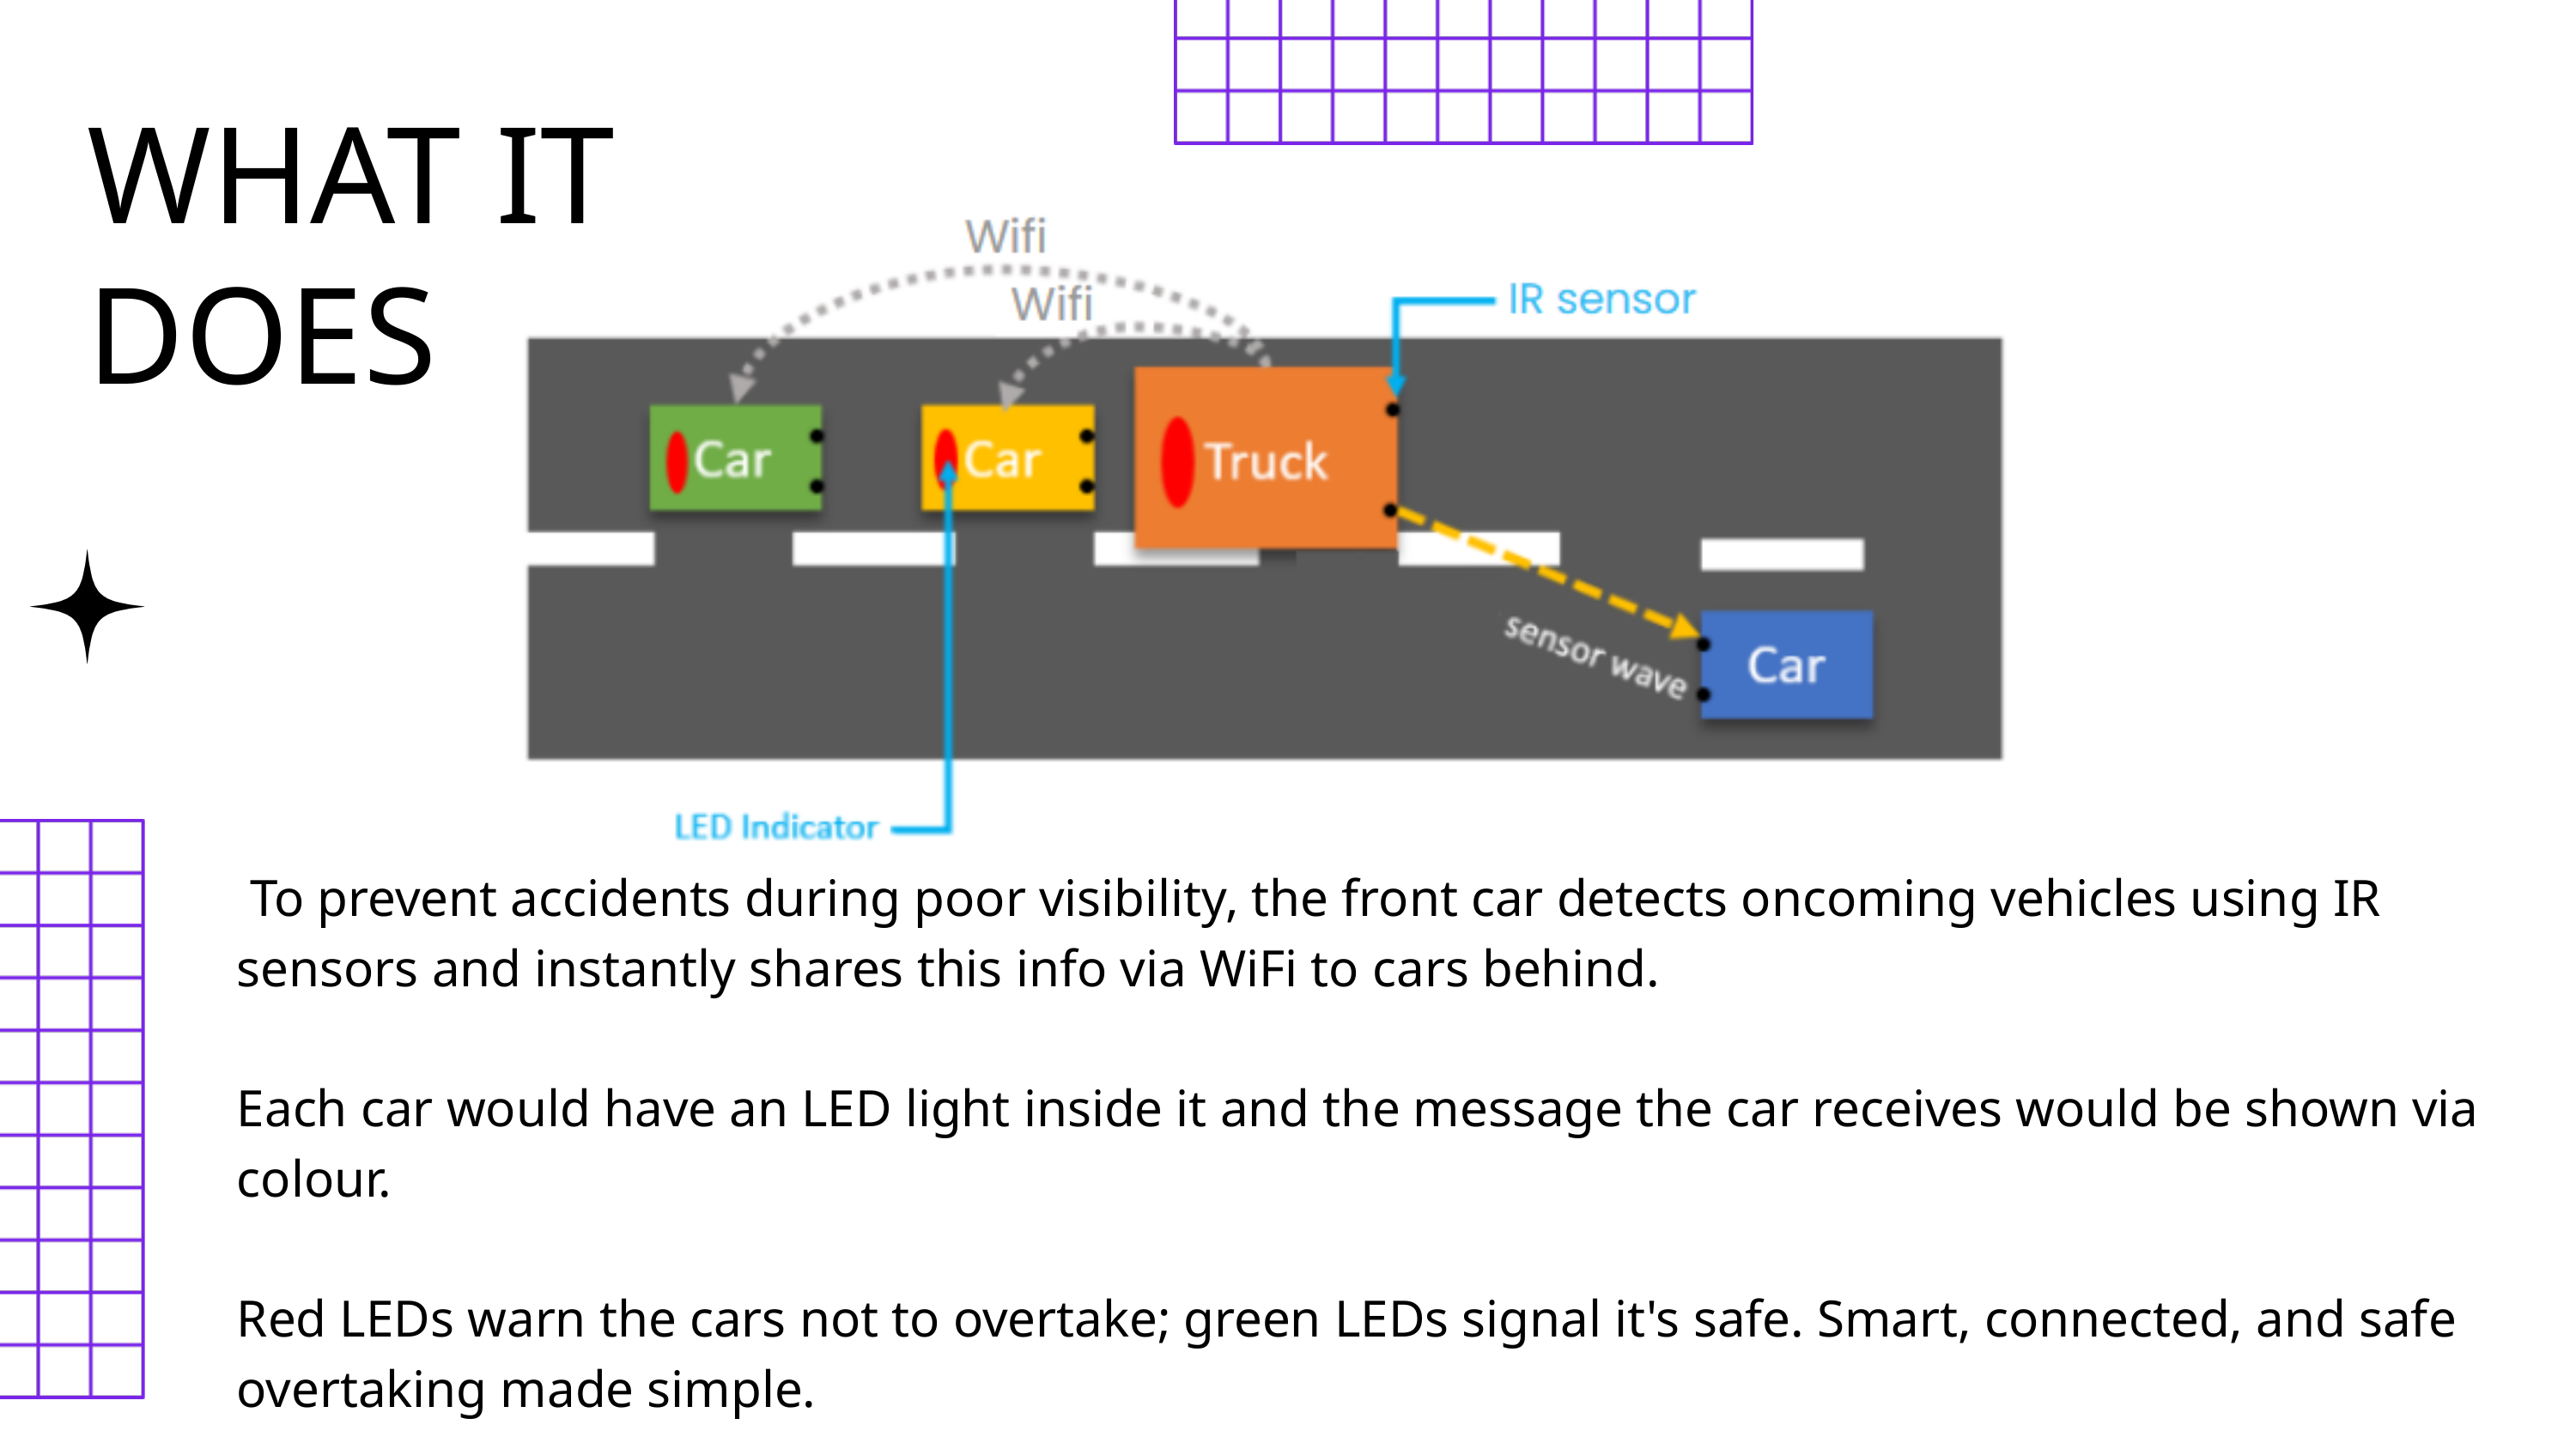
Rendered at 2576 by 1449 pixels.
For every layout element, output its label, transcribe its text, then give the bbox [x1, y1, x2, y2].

text_box To prevent accidents during poor visibility, the front car detects oncoming vehicles using IR sensors and instantly shares this info via WiFi to cars behind. Each car would have an LED light inside it and the message the car receives would be shown via colour. Red LEDs warn the cars not to overtake; green LEDs signal it's safe. Smart, connected, and safe overtaking made simple. [236, 856, 2524, 1418]
text_box [29, 549, 145, 664]
text_box WHAT IT DOES [87, 89, 917, 411]
text_box [0, 819, 145, 1399]
text_box [1174, 0, 1754, 145]
text_box [501, 197, 2025, 856]
